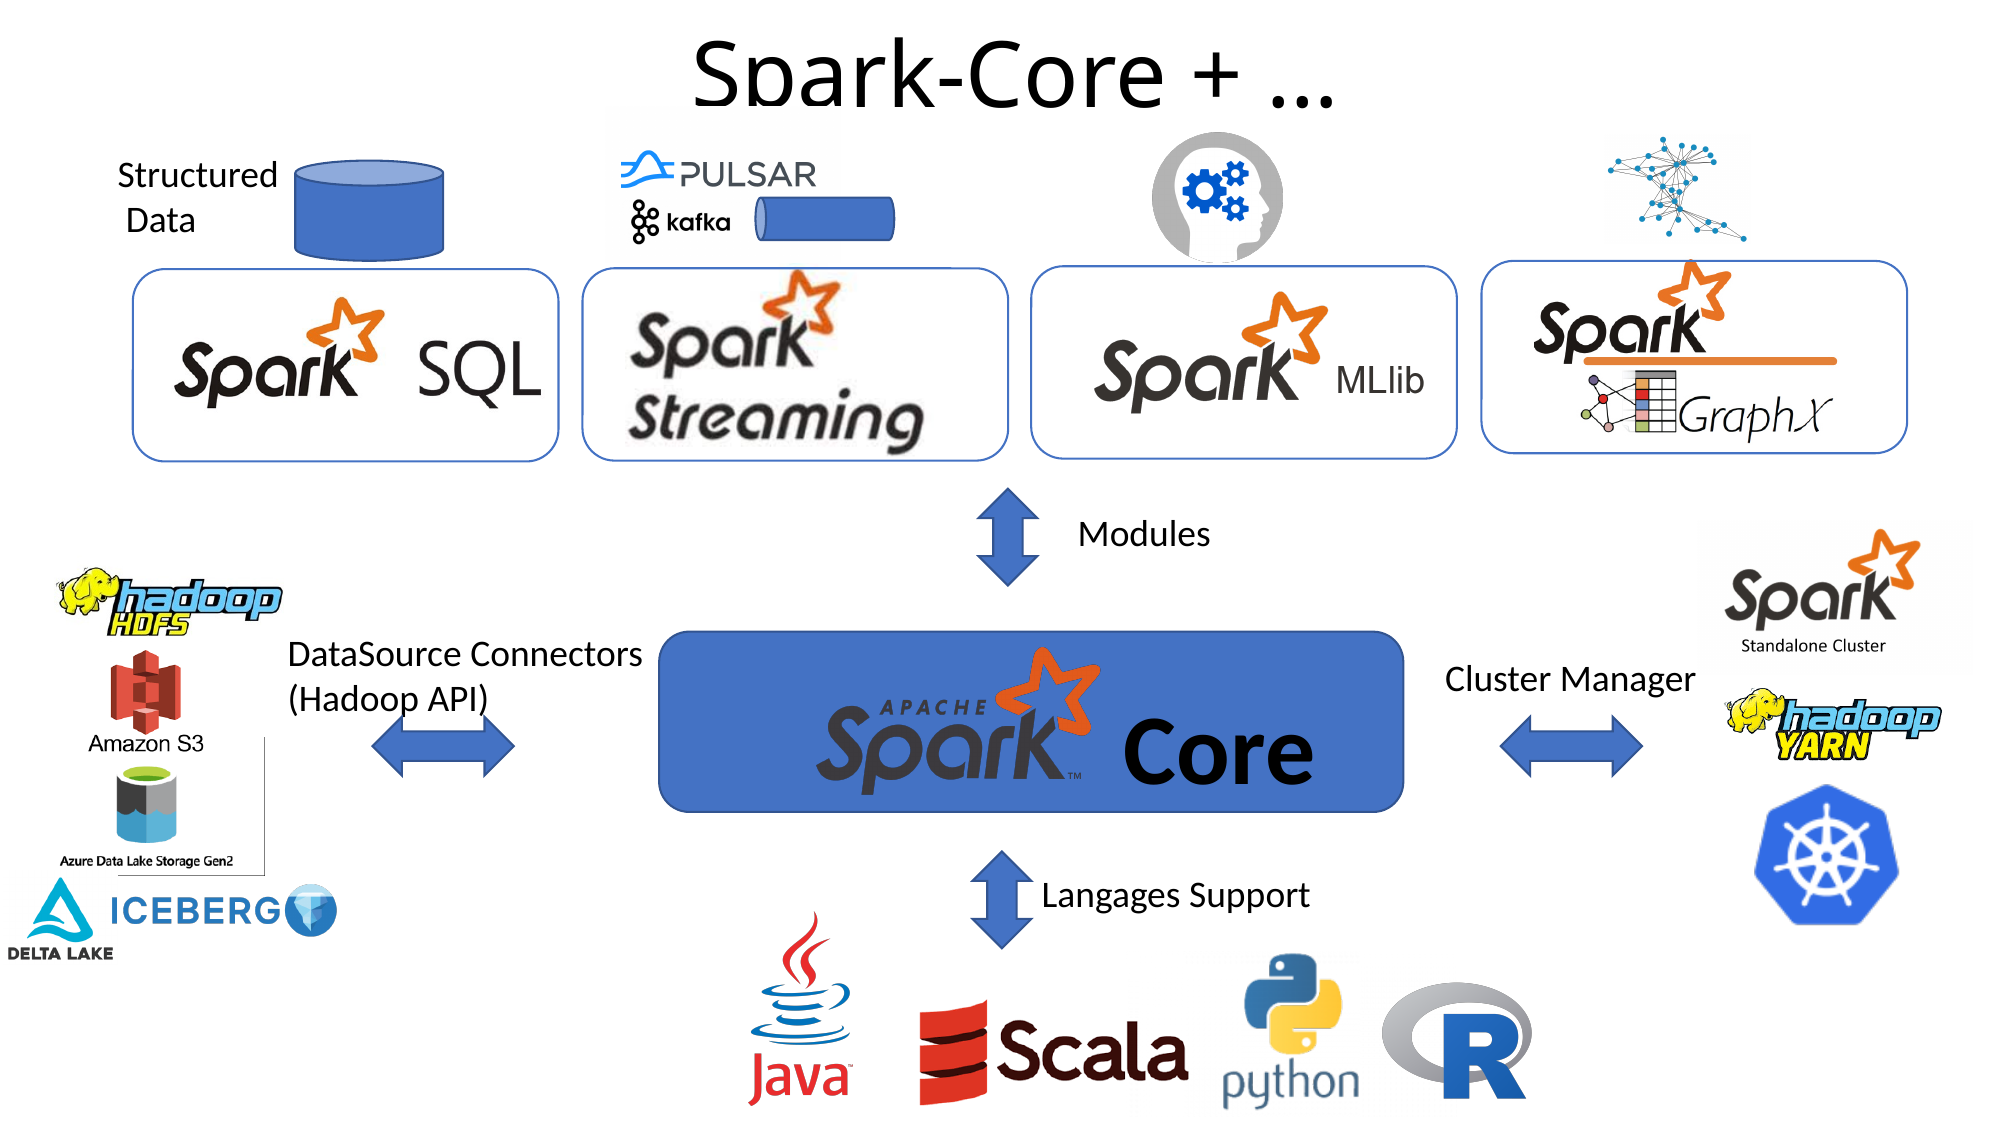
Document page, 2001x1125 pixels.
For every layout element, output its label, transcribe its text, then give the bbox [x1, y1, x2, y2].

picture [748, 911, 853, 1106]
text_box [371, 714, 516, 779]
picture [1152, 132, 1283, 263]
text_box Structured Data [102, 143, 295, 248]
text_box [934, 267, 1010, 462]
text_box [970, 850, 1034, 950]
text_box Langages Support [1026, 863, 1327, 923]
picture [1639, 520, 2000, 927]
text_box [1030, 265, 1457, 460]
text_box [1483, 259, 1534, 455]
text_box [581, 268, 606, 461]
text_box [131, 270, 152, 460]
picture [1534, 251, 1839, 469]
text_box DataSource Connectors (Hadoop API) [273, 621, 659, 727]
picture [1054, 277, 1492, 435]
picture [816, 647, 1101, 795]
text_box Cluster Manager [1430, 646, 1639, 707]
text_box [294, 159, 445, 253]
picture [913, 951, 1532, 1117]
text_box [841, 196, 896, 242]
text_box [976, 487, 1040, 587]
text_box [1499, 714, 1639, 779]
picture [1604, 134, 1751, 244]
picture [605, 106, 934, 477]
picture [3, 545, 344, 965]
picture [152, 253, 560, 488]
text_box [1839, 259, 1909, 455]
text_box Modules [1062, 501, 1226, 562]
text_box Core [1109, 677, 1331, 813]
text_box [658, 630, 1405, 813]
title Spark-Core + … [152, 0, 1878, 187]
